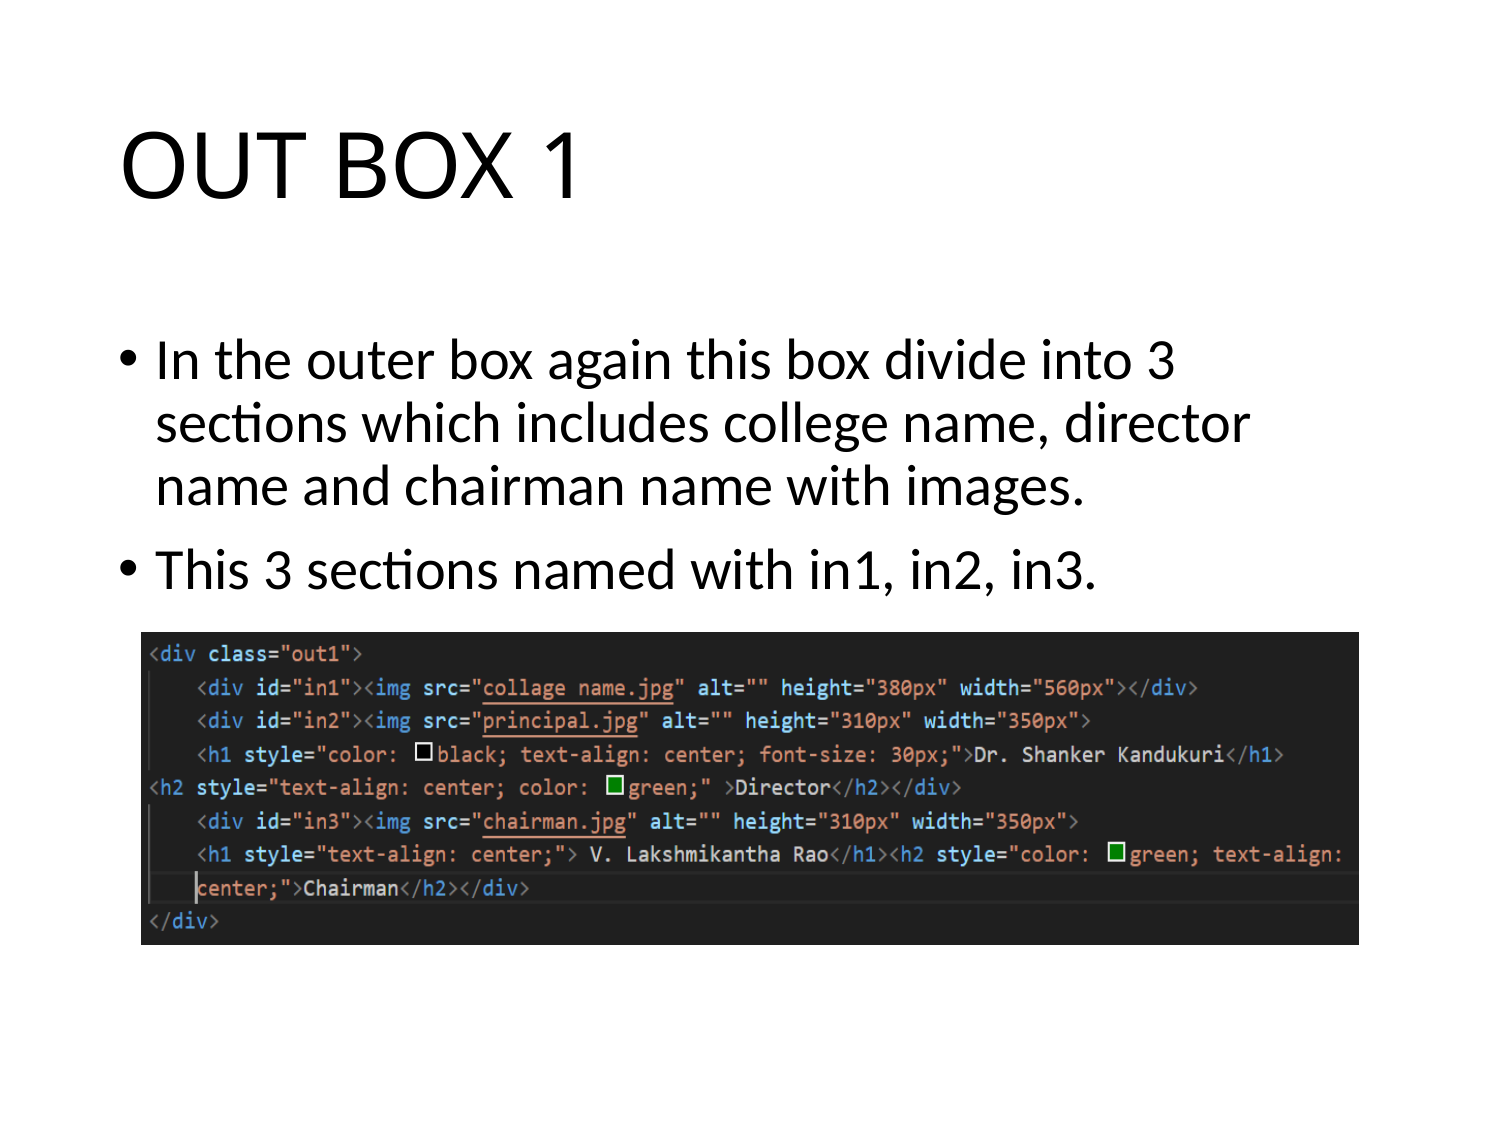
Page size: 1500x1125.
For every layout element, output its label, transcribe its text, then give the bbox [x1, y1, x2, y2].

picture [141, 632, 1359, 945]
list In the outer box again this box divide into 3 sections which includes college name, director name and chairman name with images. This 3 sections named with in1, in2, in3. [103, 321, 1397, 901]
title OUT BOX 1 [103, 59, 1397, 278]
